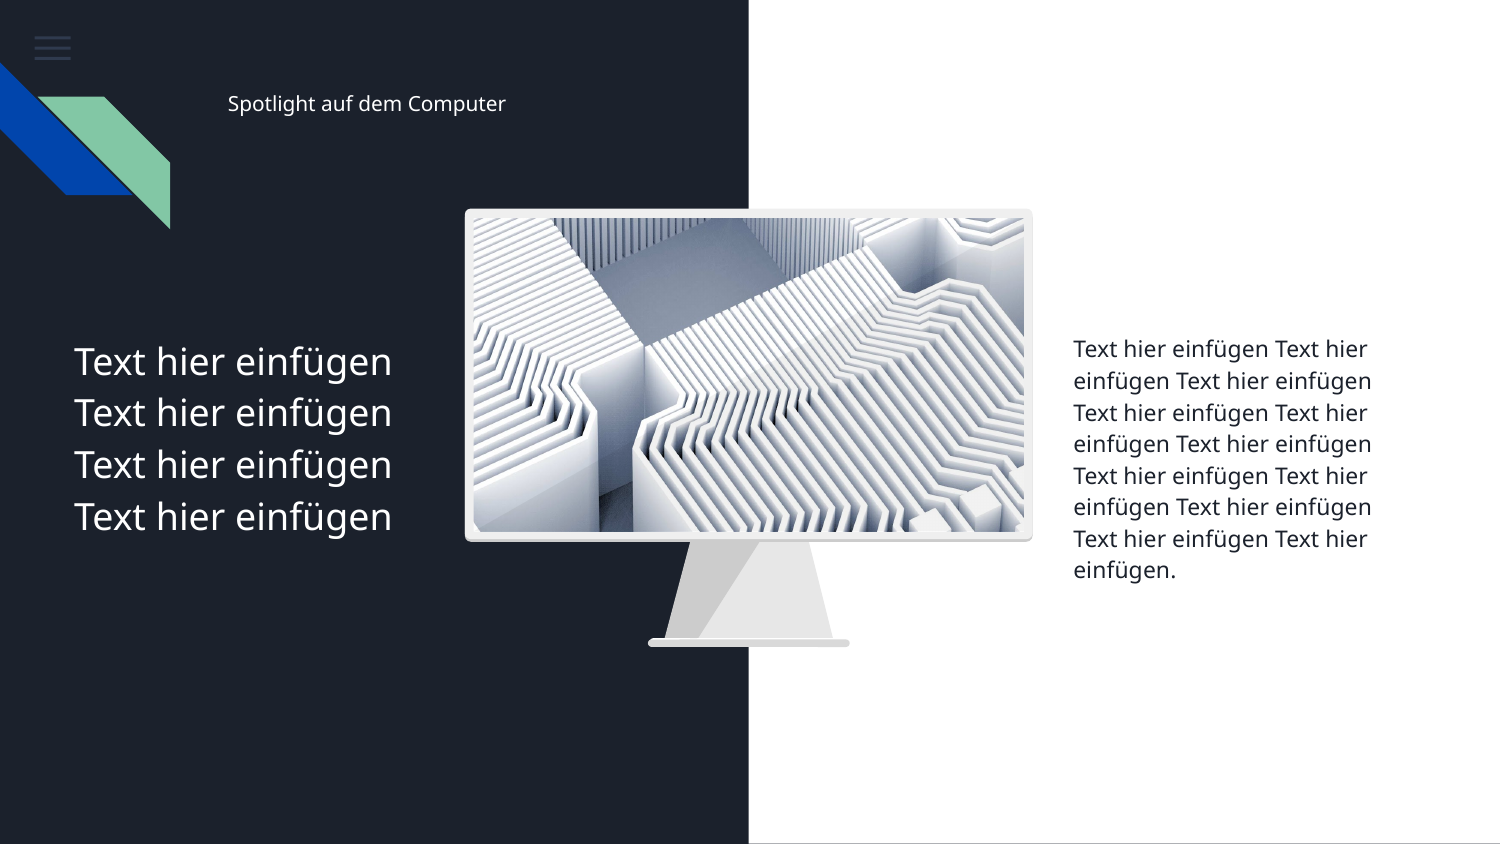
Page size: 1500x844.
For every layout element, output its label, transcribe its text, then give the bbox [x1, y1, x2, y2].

list Text hier einfügen Text hier einfügen Text hier einfügen Text hier einfügen Text hier einfügen Text hier einfügen Text hier einfügen Text hier einfügen Text hier einfügen Text hier einfügen Text hier einfügen. [1058, 315, 1437, 611]
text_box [464, 208, 1033, 648]
title Text hier einfügen Text hier einfügen Text hier einfügen Text hier einfügen [59, 315, 438, 611]
title Spotlight auf dem Computer [212, 75, 706, 160]
picture [473, 217, 1025, 532]
